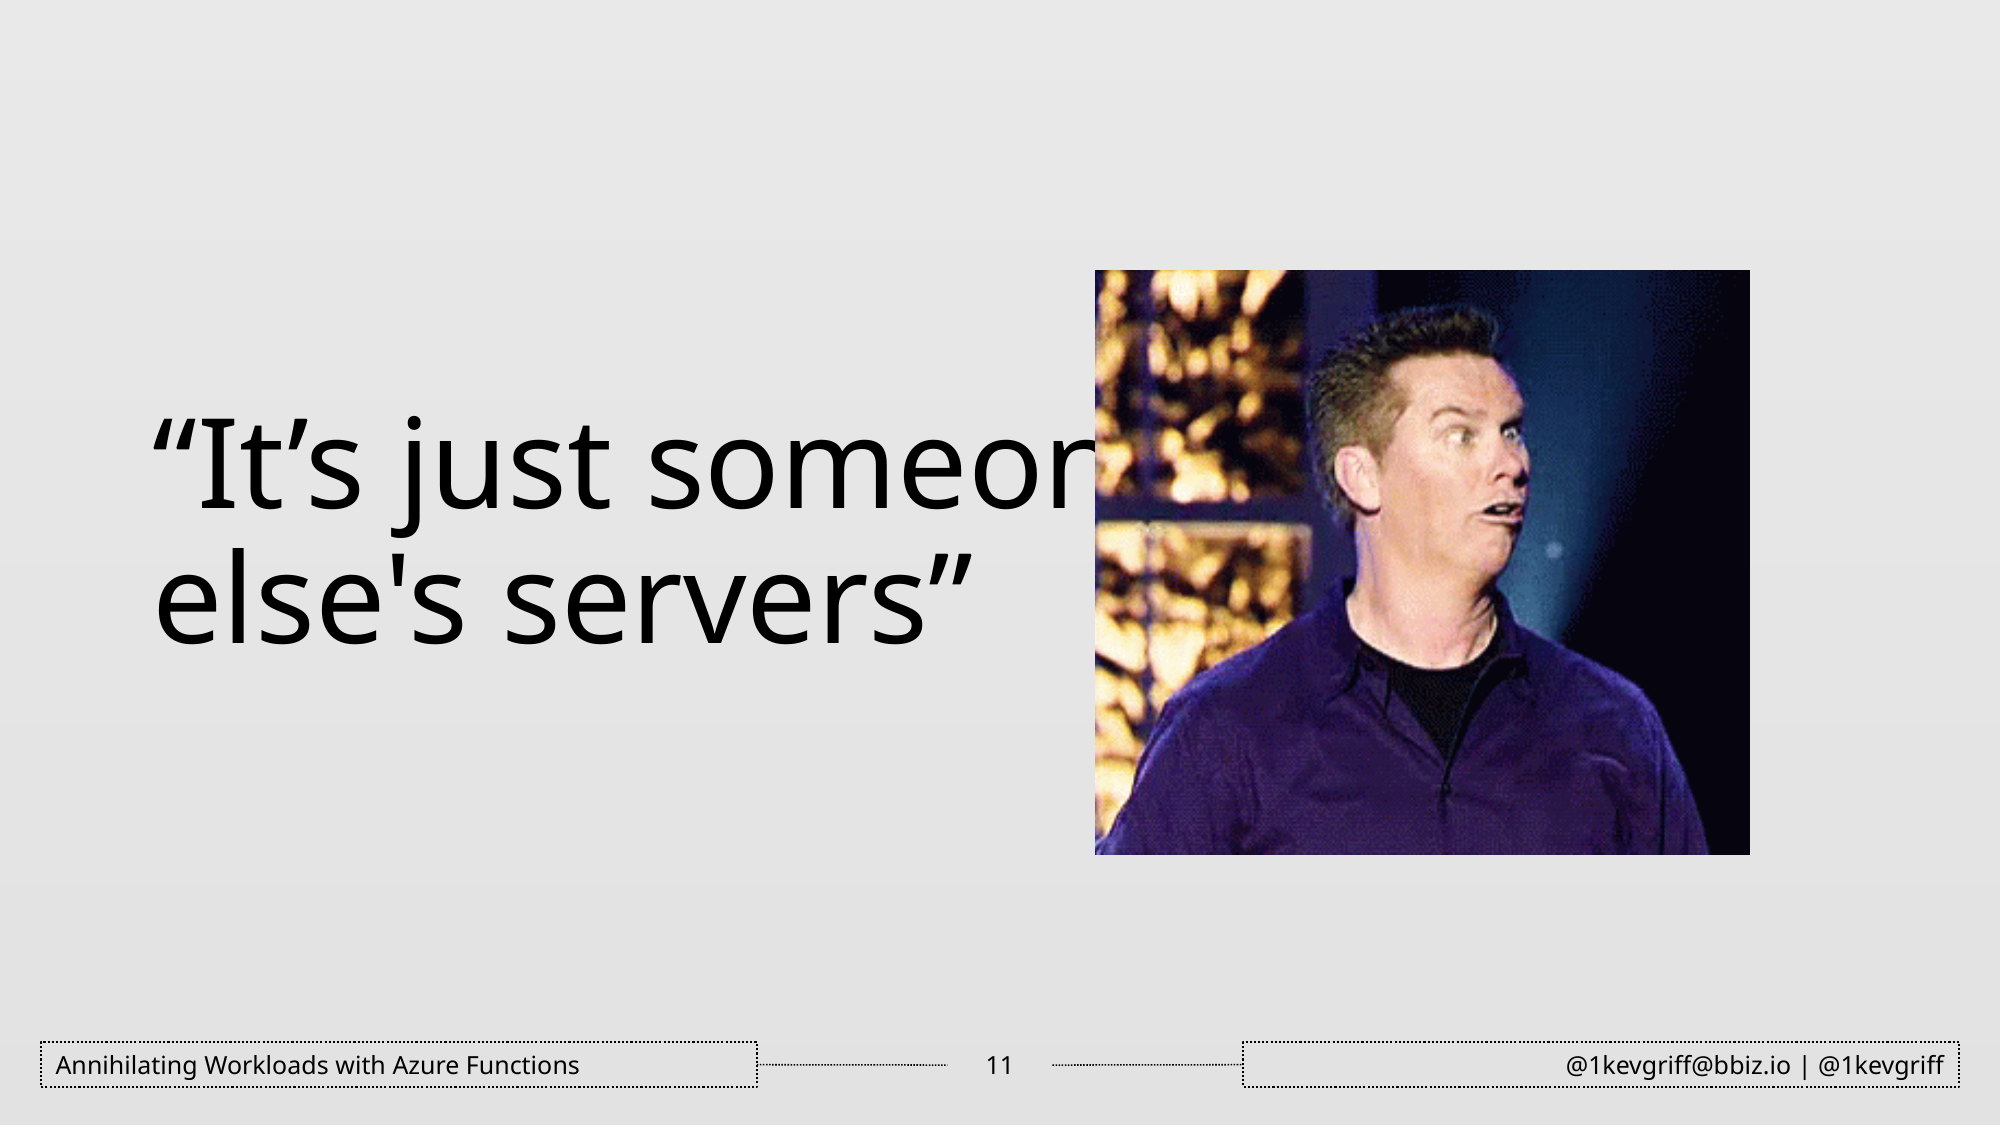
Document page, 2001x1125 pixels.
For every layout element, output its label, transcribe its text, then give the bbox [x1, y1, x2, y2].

picture [1095, 270, 1750, 855]
title “It’s just someone else's servers” [137, 184, 1750, 888]
